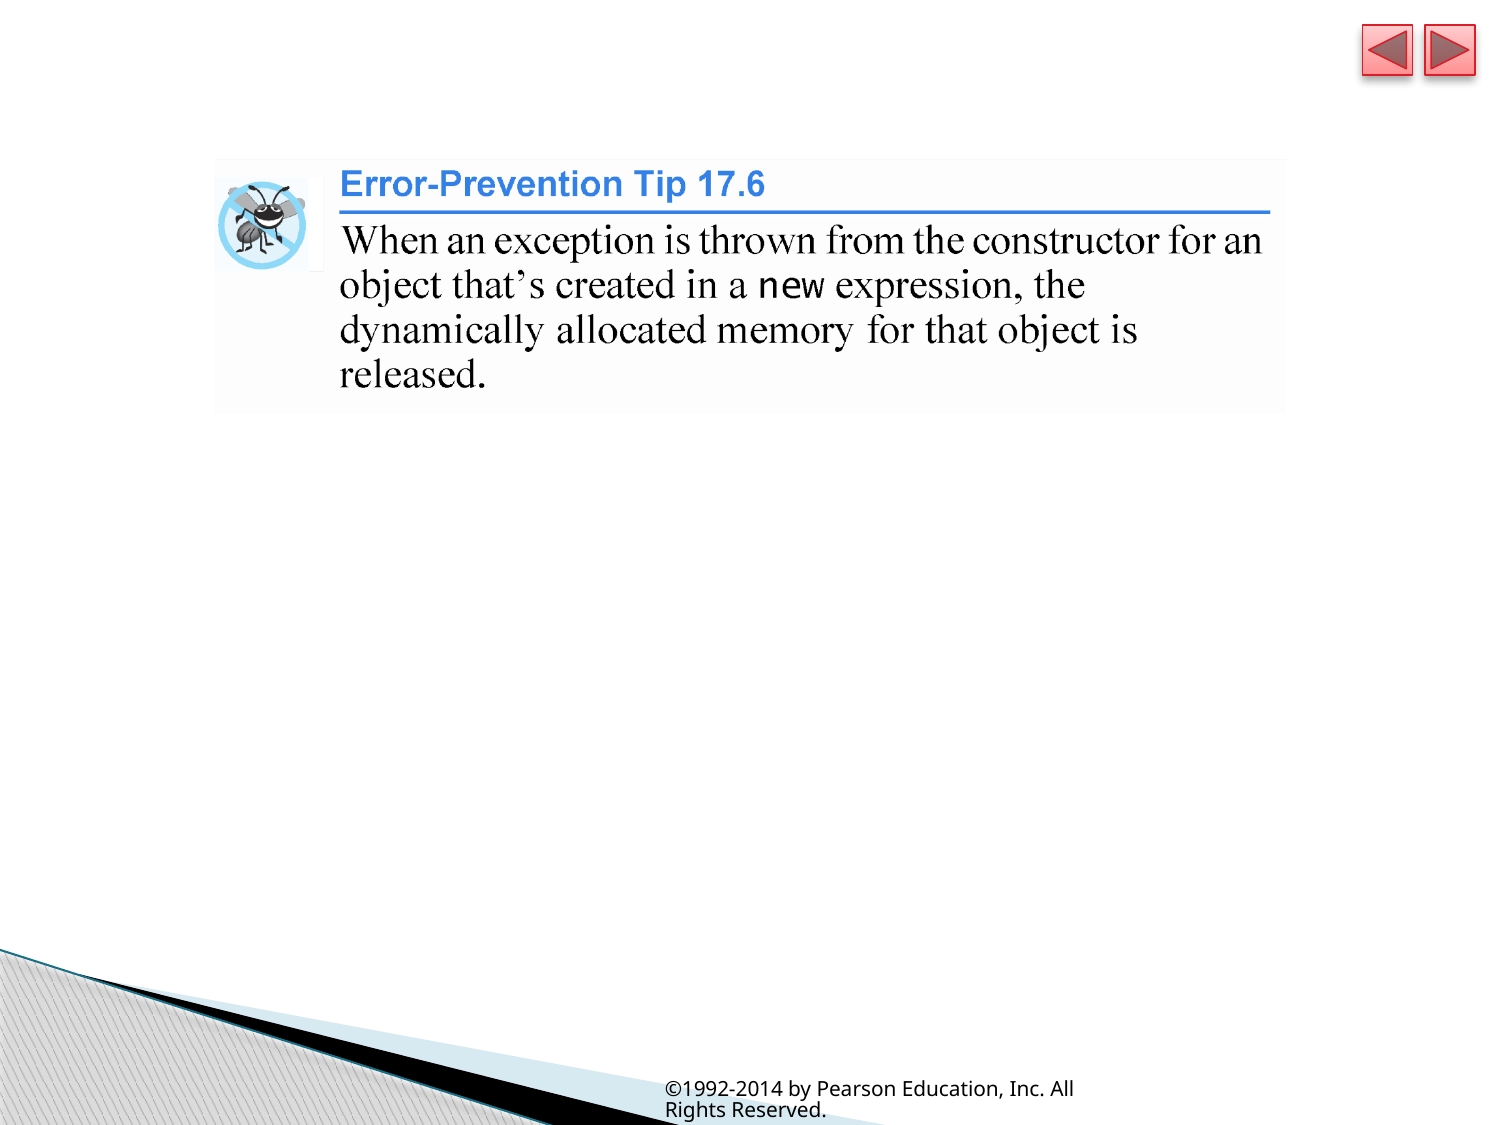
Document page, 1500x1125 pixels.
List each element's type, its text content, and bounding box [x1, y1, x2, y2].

picture [0, 106, 1500, 1018]
footer ©1992-2014 by Pearson Education, Inc. All Rights Reserved. [650, 1051, 1105, 1112]
